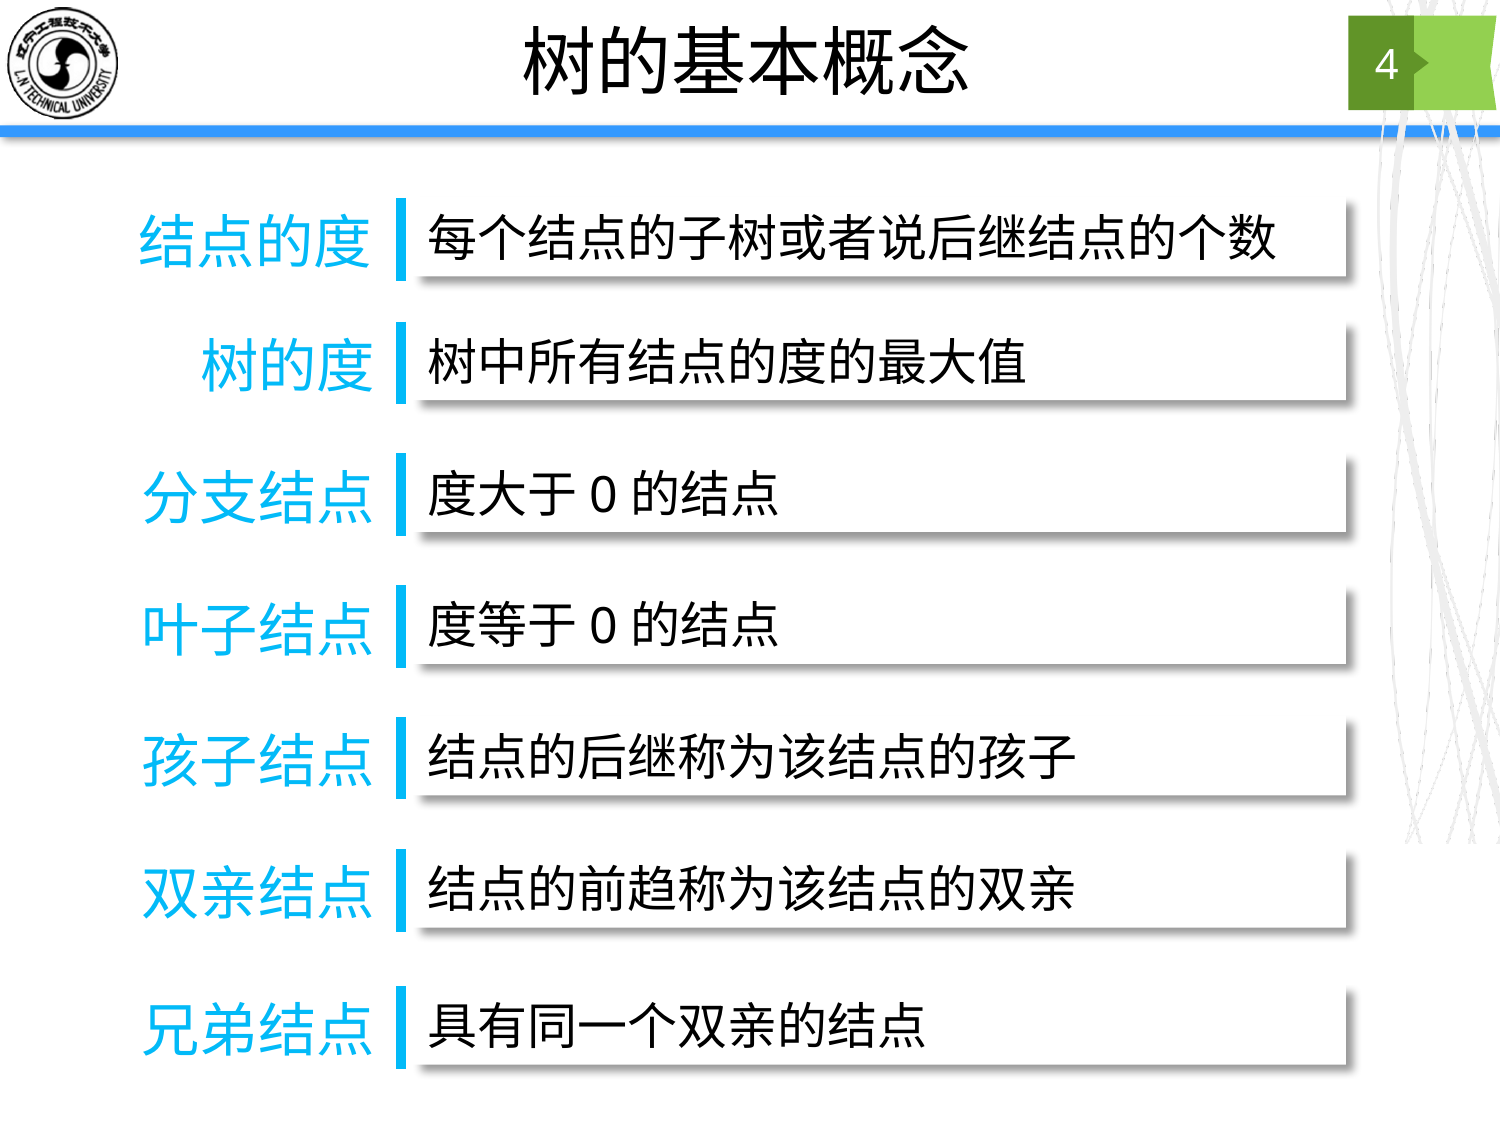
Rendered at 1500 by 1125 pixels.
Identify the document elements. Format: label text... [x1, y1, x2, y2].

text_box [123, 583, 1347, 672]
list 4 [1340, 15, 1434, 111]
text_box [123, 715, 1347, 803]
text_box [123, 319, 1347, 408]
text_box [123, 195, 1347, 284]
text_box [1377, 0, 1500, 844]
title 树的基本概念 [147, 1, 1346, 118]
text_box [123, 984, 1347, 1072]
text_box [123, 847, 1347, 936]
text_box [123, 451, 1347, 540]
picture [5, 7, 118, 120]
